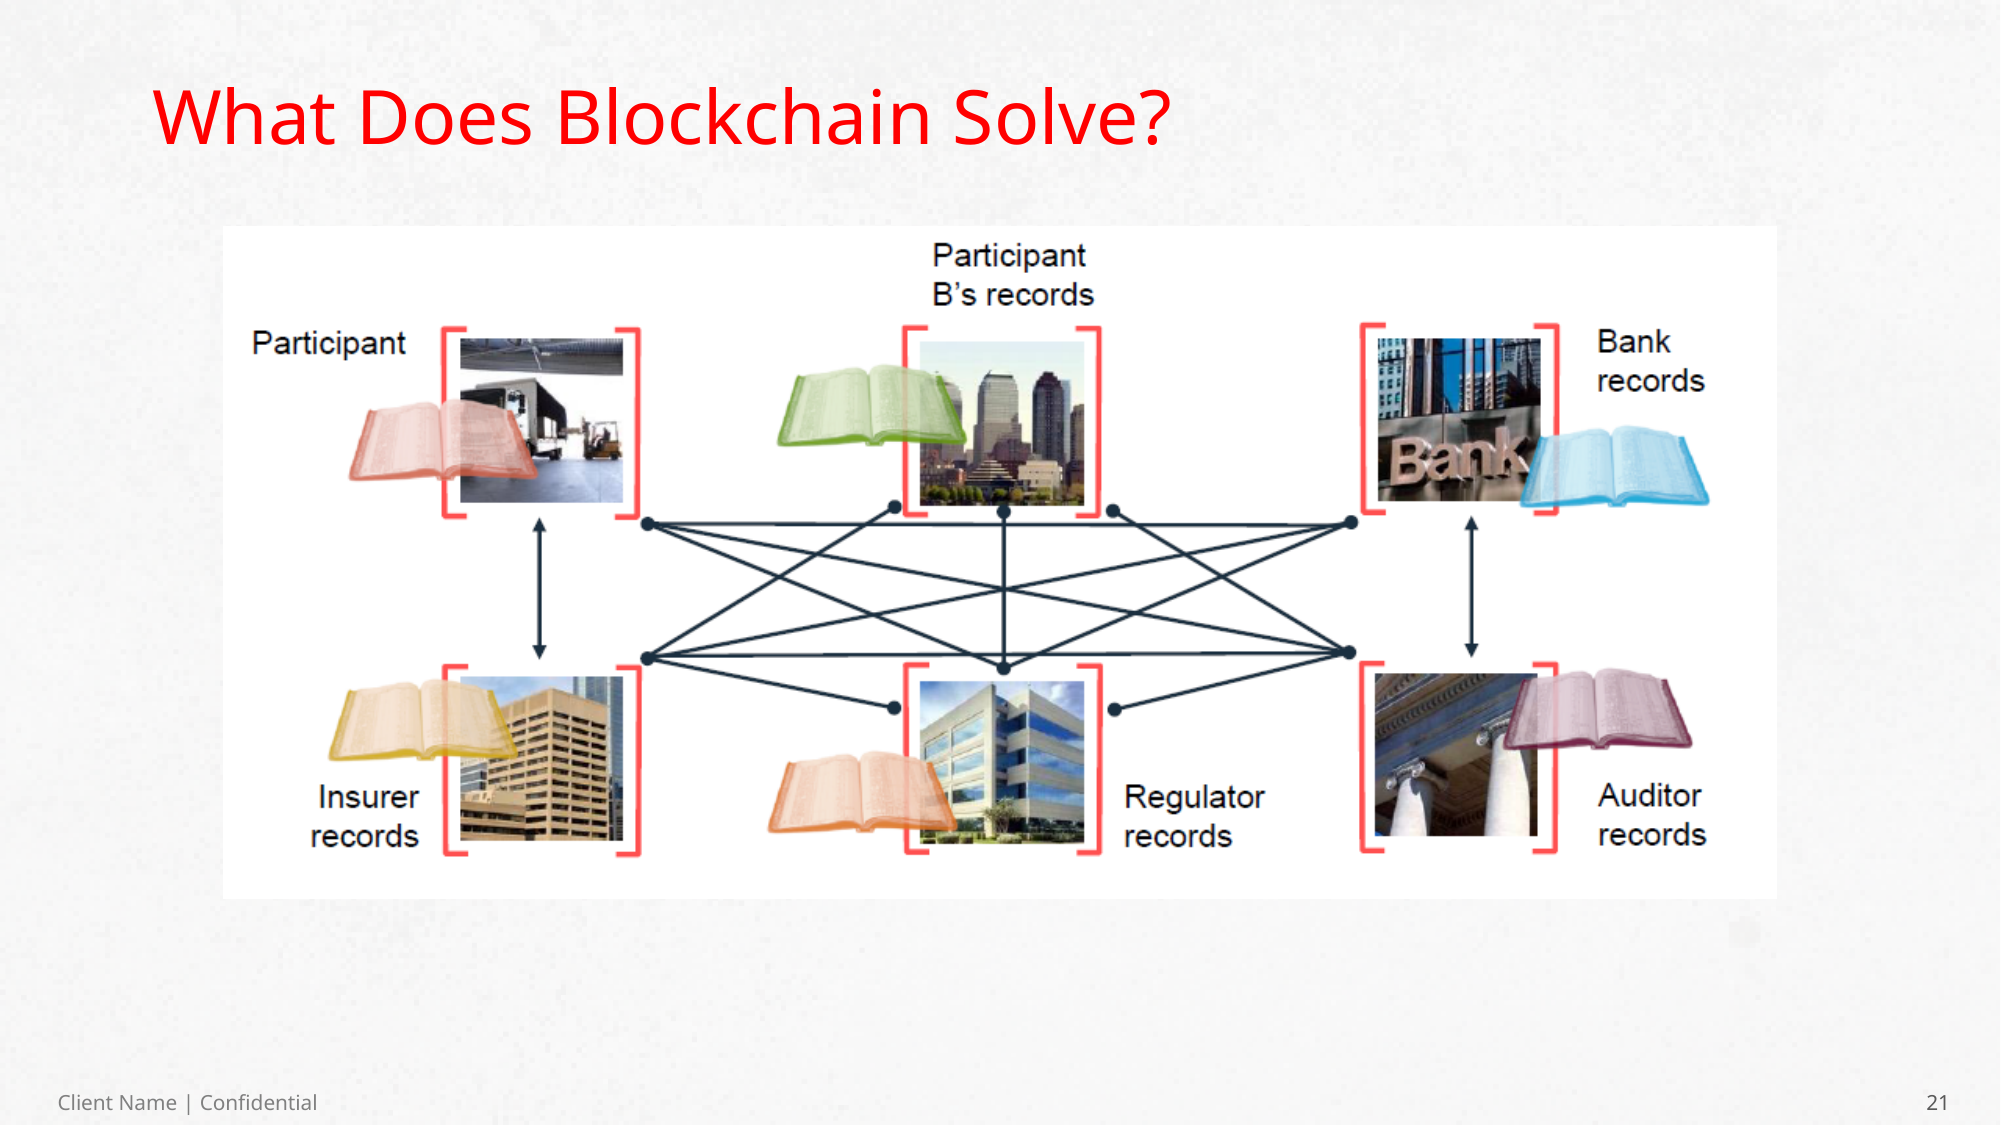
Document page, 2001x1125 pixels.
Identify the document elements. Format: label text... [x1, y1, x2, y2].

picture [0, 0, 2001, 1125]
text_box What Does Blockchain Solve? [77, 56, 1904, 185]
